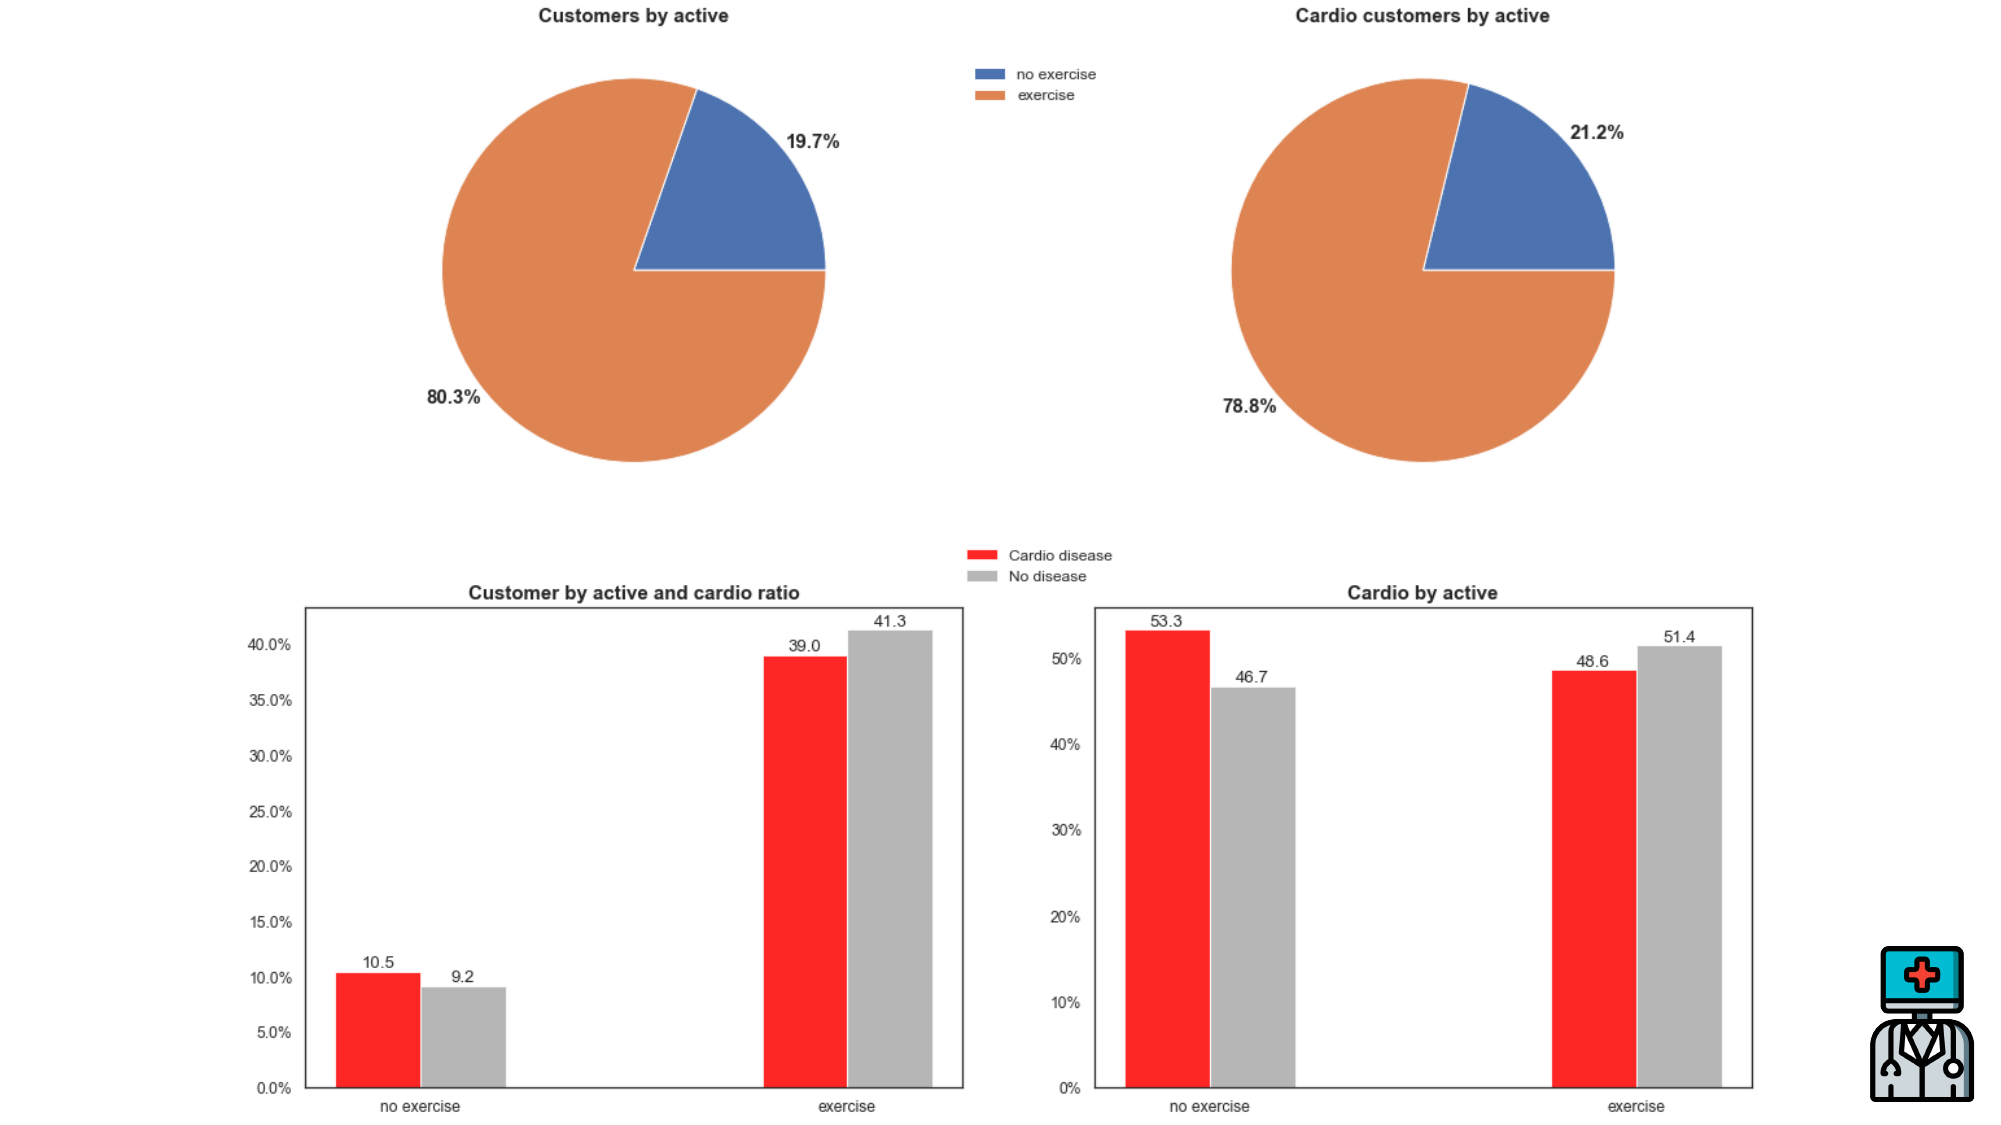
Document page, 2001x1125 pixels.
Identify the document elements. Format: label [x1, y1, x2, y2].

picture [238, 0, 1761, 1125]
picture [1844, 946, 2000, 1102]
